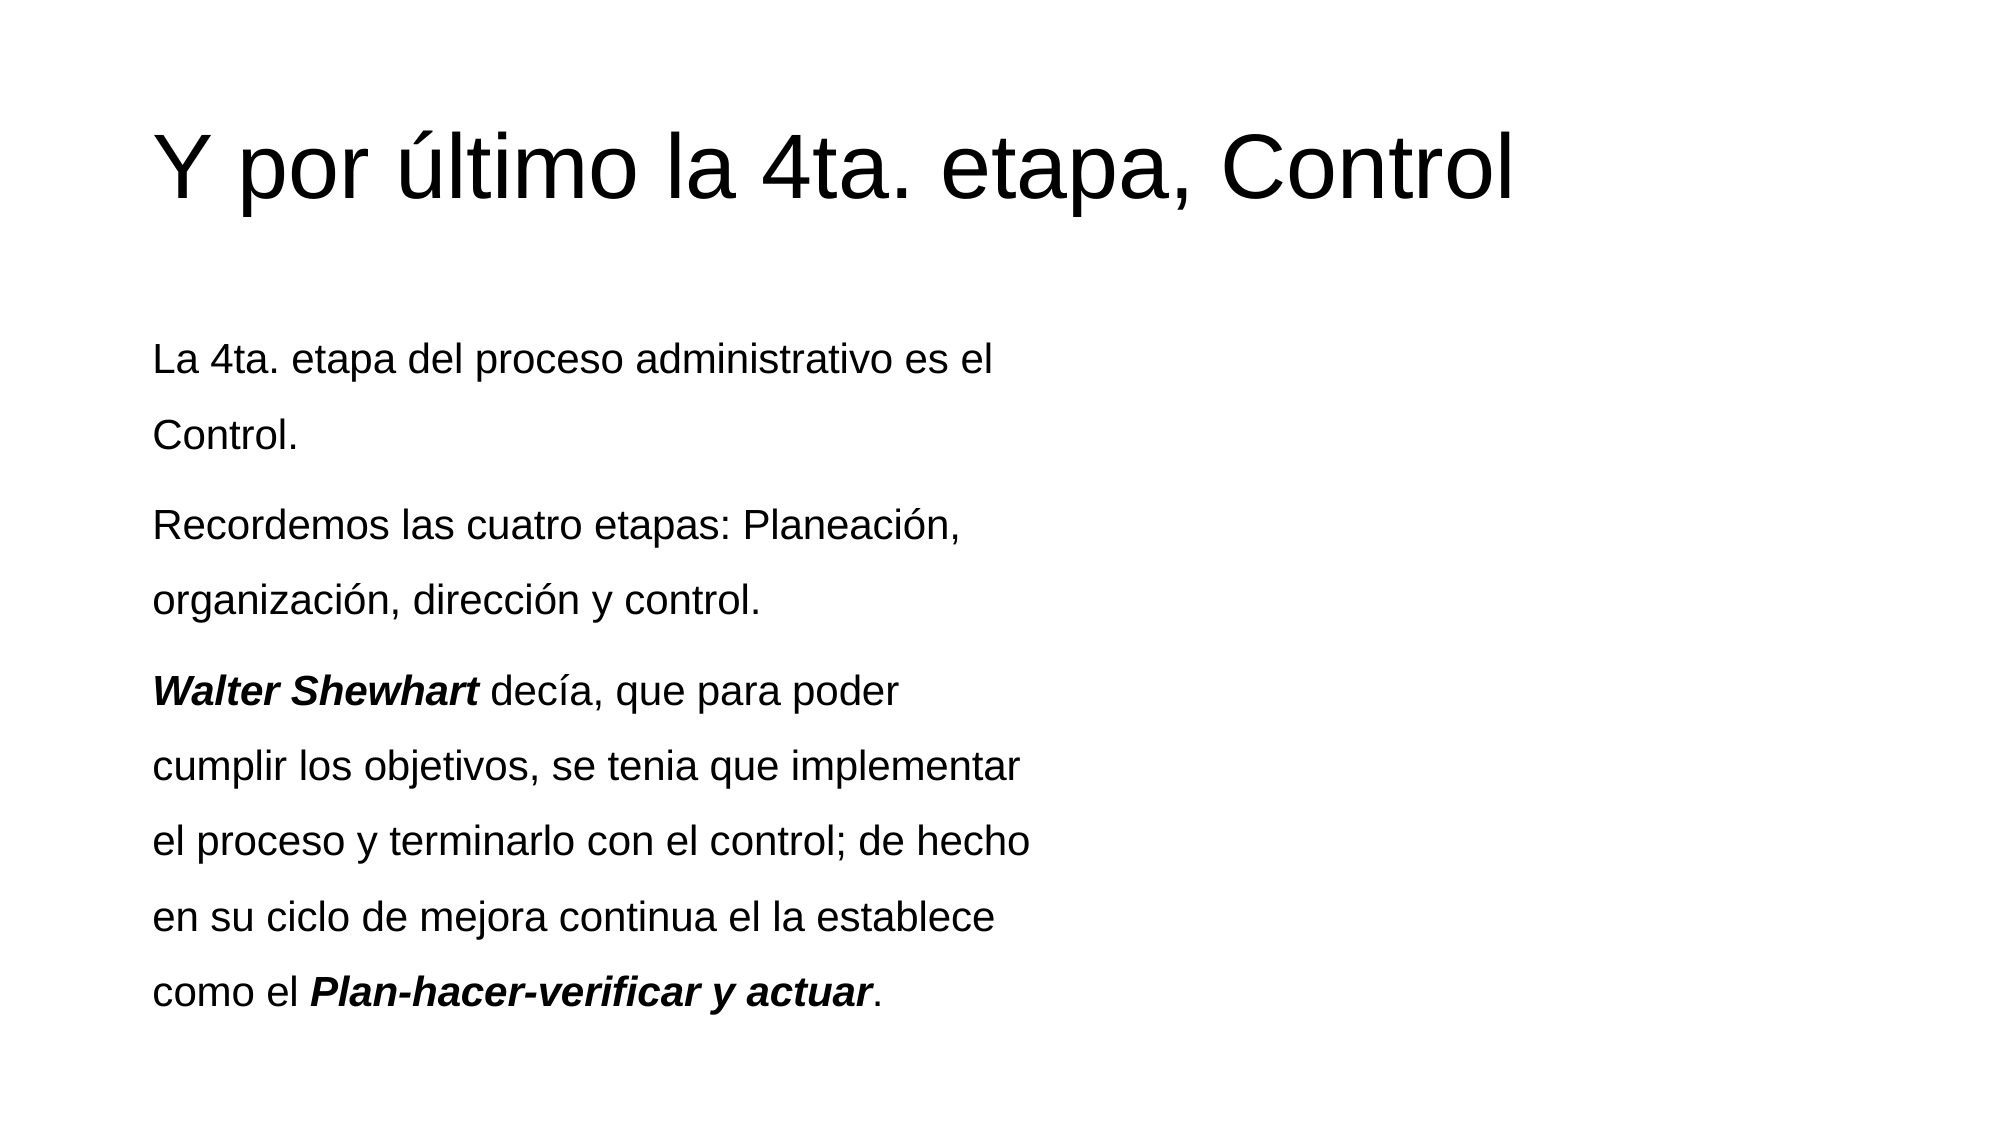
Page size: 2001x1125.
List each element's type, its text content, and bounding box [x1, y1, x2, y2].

list La 4ta. etapa del proceso administrativo es el Control. Recordemos las cuatro etapas: Planeación, organización, dirección y control. Walter Shewhart decía, que para poder cumplir los objetivos, se tenia que implementar el proceso y terminarlo con el control; de hecho en su ciclo de mejora continua el la establece como el Plan-hacer-verificar y actuar. [137, 299, 1053, 1084]
title Y por último la 4ta. etapa, Control [137, 59, 1863, 278]
